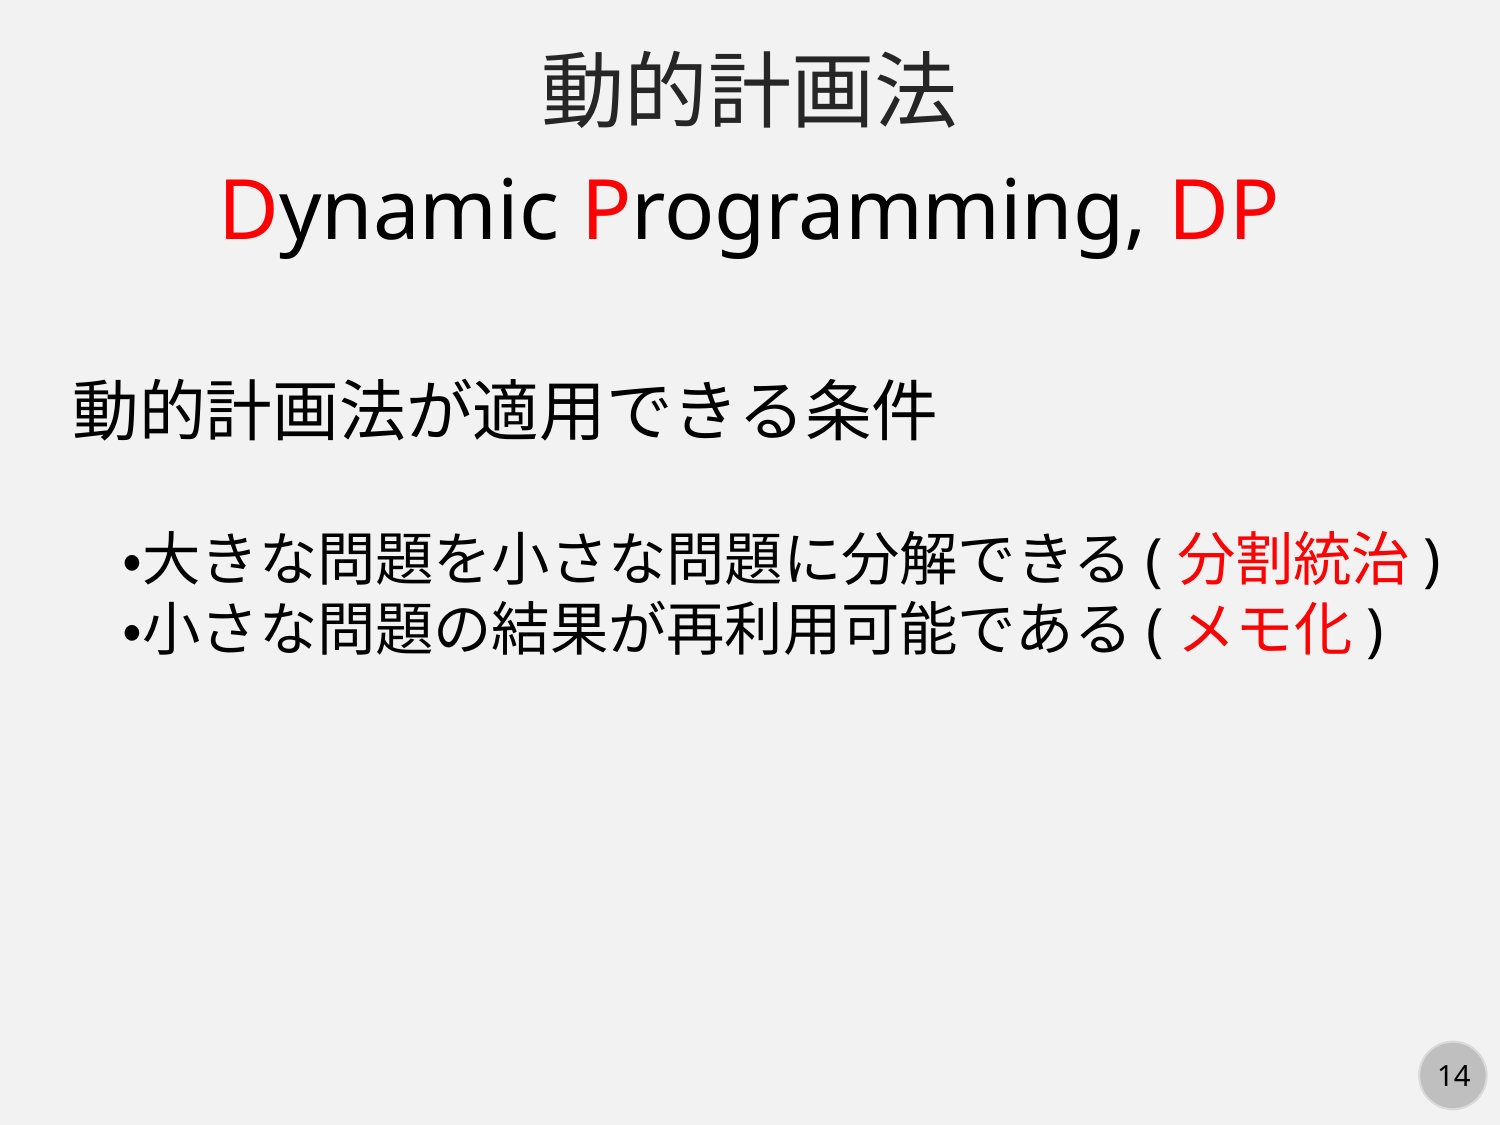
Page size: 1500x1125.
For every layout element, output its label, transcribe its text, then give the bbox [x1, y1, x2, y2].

text_box 動的計画法が適用できる条件 [57, 361, 954, 457]
text_box ・大きな問題を小さな問題に分解できる(分割統治) ・小さな問題の結果が再利用可能である(メモ化) [108, 515, 1457, 670]
text_box Dynamic Programming, DP [204, 149, 1295, 264]
list 動的計画法 [0, 31, 1500, 155]
